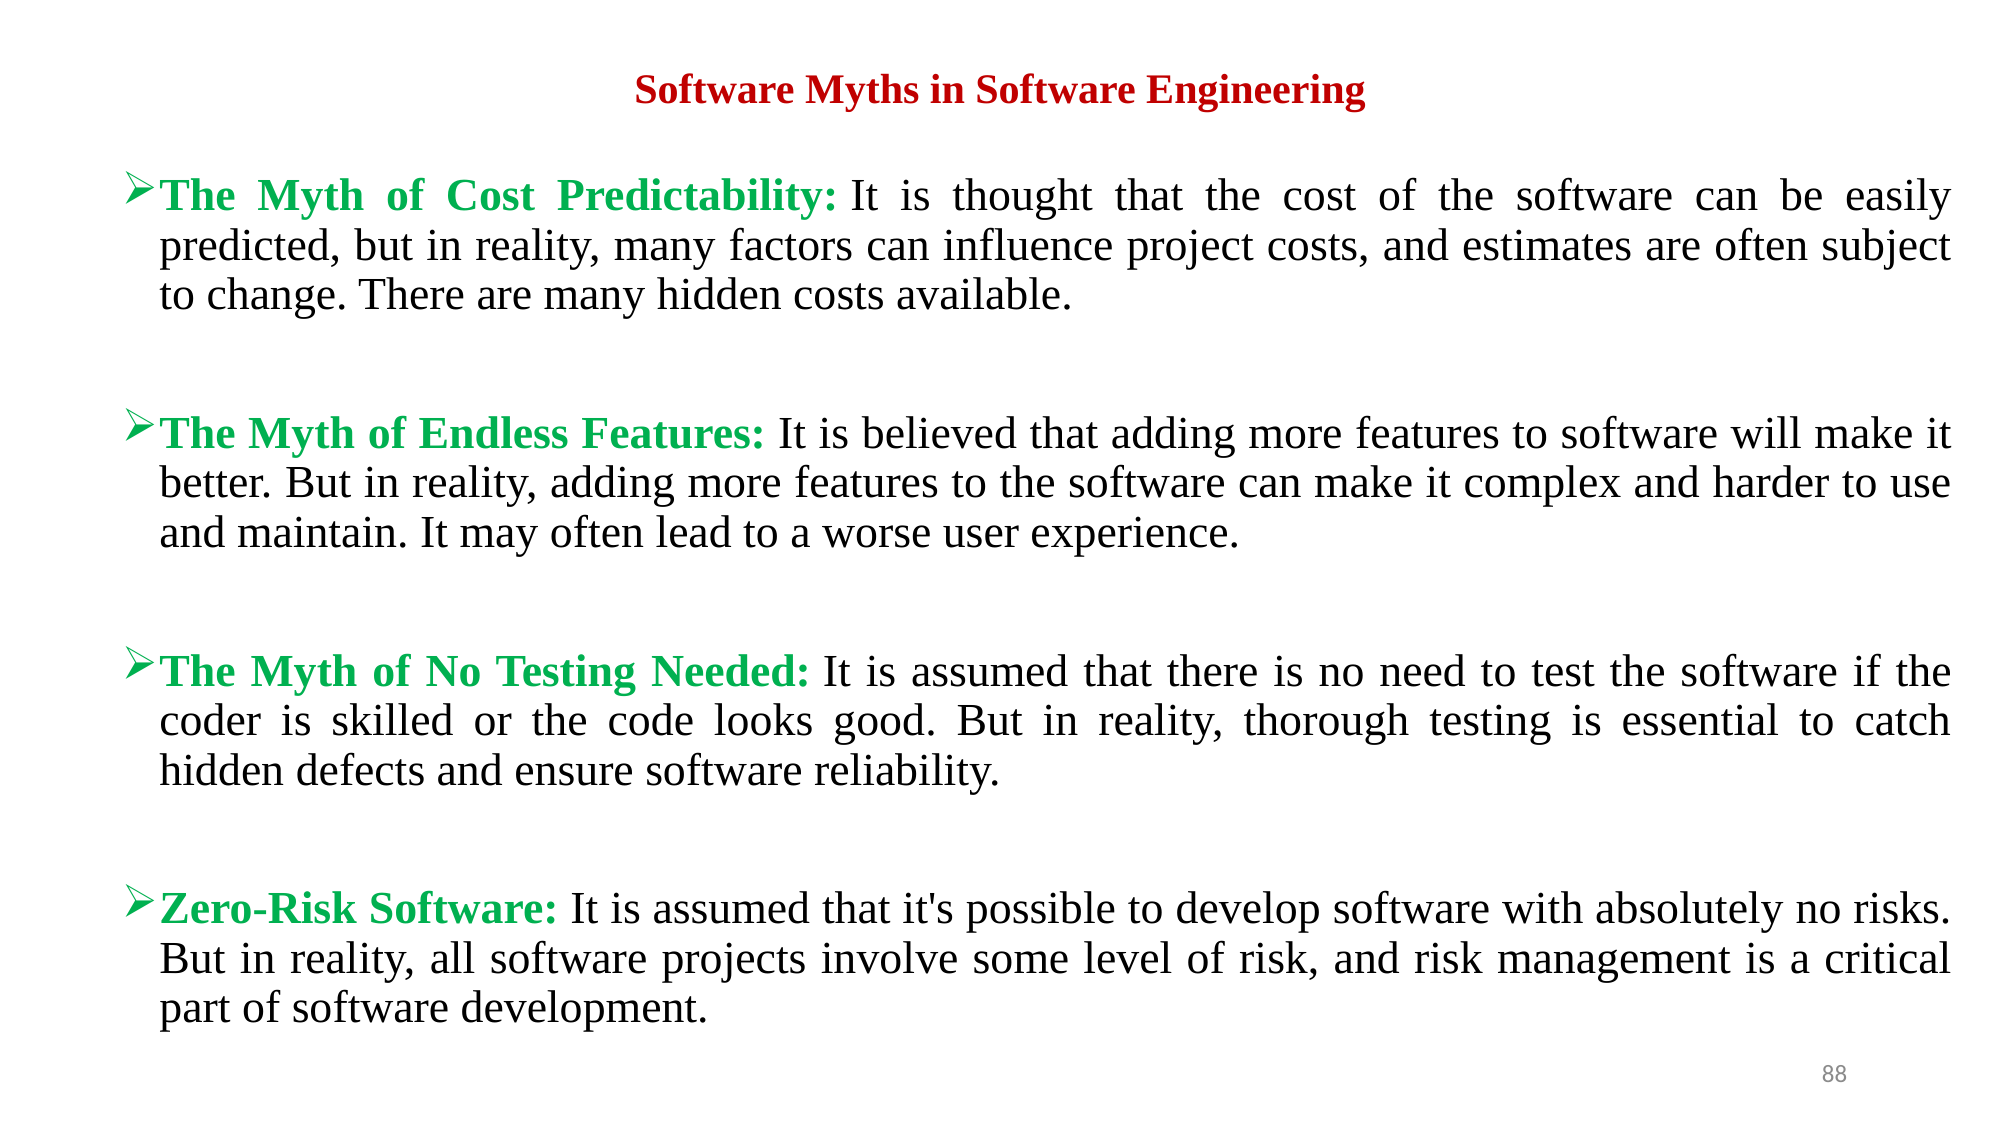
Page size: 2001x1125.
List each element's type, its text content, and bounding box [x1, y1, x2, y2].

list The Myth of Cost Predictability: It is thought that the cost of the software can be easily predicted, but in reality, many factors can influence project costs, and estimates are often subject to change. There are many hidden costs available. The Myth of Endless Features: It is believed that adding more features to software will make it better. But in reality, adding more features to the software can make it complex and harder to use and maintain. It may often lead to a worse user experience. The Myth of No Testing Needed: It is assumed that there is no need to test the software if the coder is skilled or the code looks good. But in reality, thorough testing is essential to catch hidden defects and ensure software reliability. Zero-Risk Software: It is assumed that it's possible to develop software with absolutely no risks. But in reality, all software projects involve some level of risk, and risk management is a critical part of software development. [31, 163, 1969, 1066]
title Software Myths in Software Engineering [137, 59, 1863, 163]
slide_number 88 [1412, 1042, 1863, 1103]
